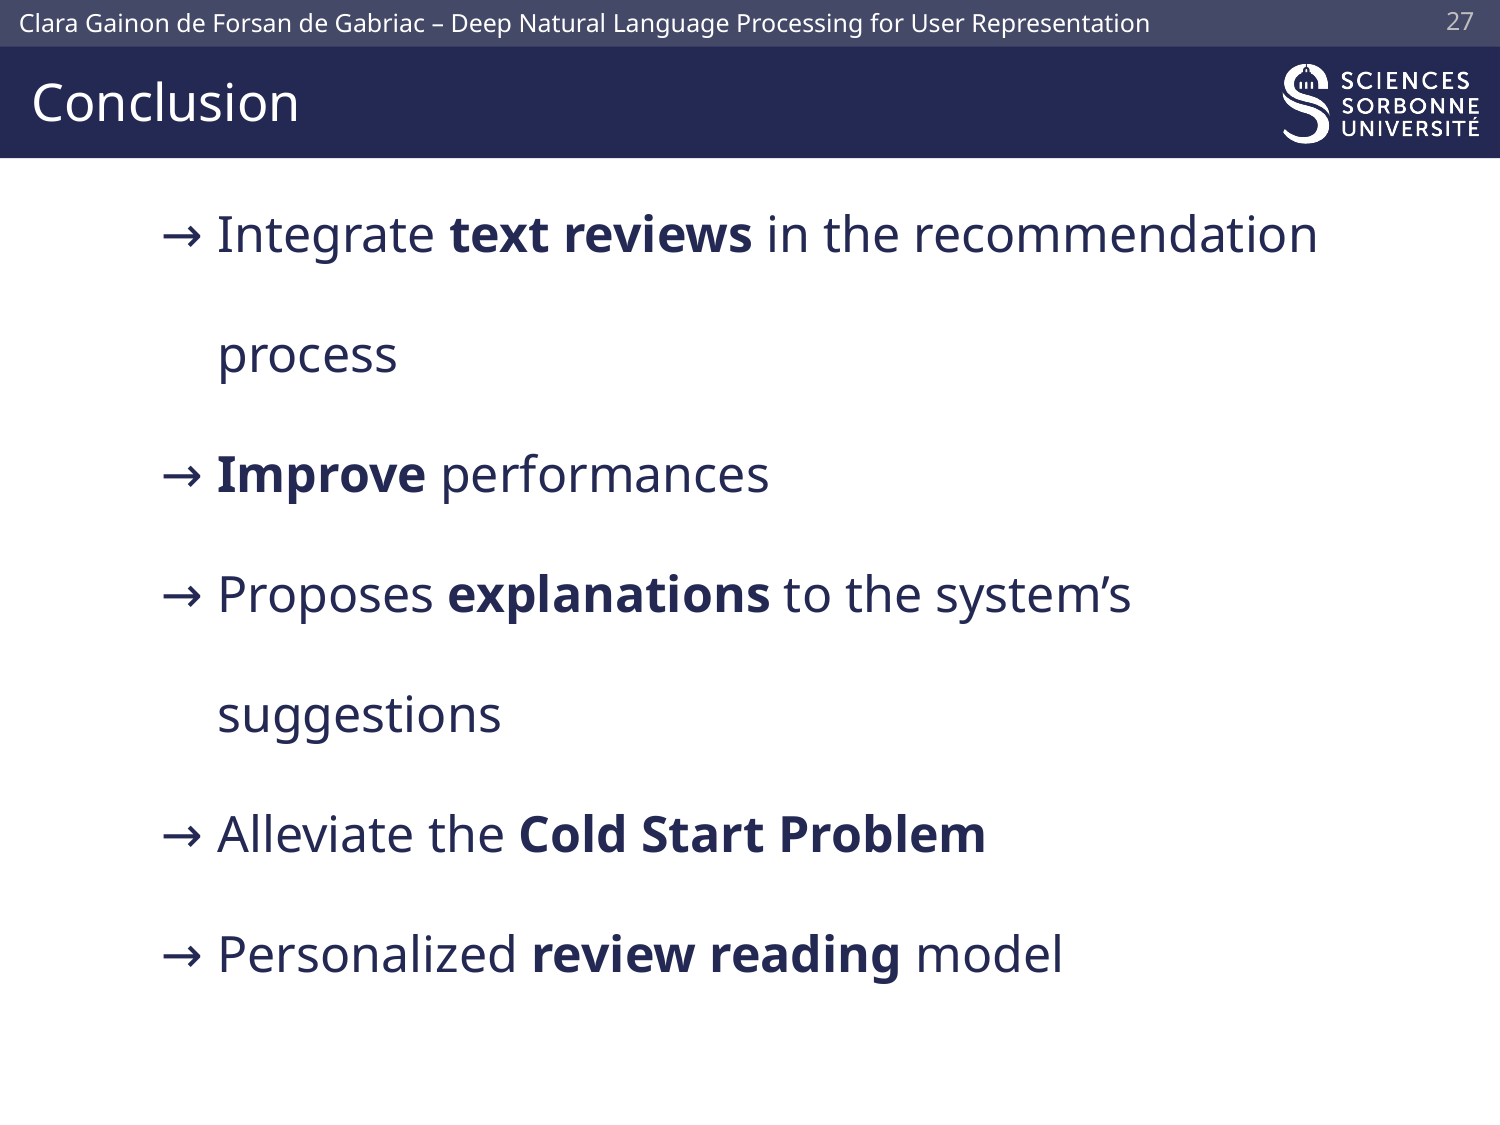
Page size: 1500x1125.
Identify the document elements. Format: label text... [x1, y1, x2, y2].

title Conclusion [16, 48, 1266, 161]
text_box Integrate text reviews in the recommendation process Improve performances Proposes explanations to the system’s suggestions Alleviate the Cold Start Problem Personalized review reading model [146, 135, 1354, 990]
slide_number 26 [1411, 0, 1490, 54]
